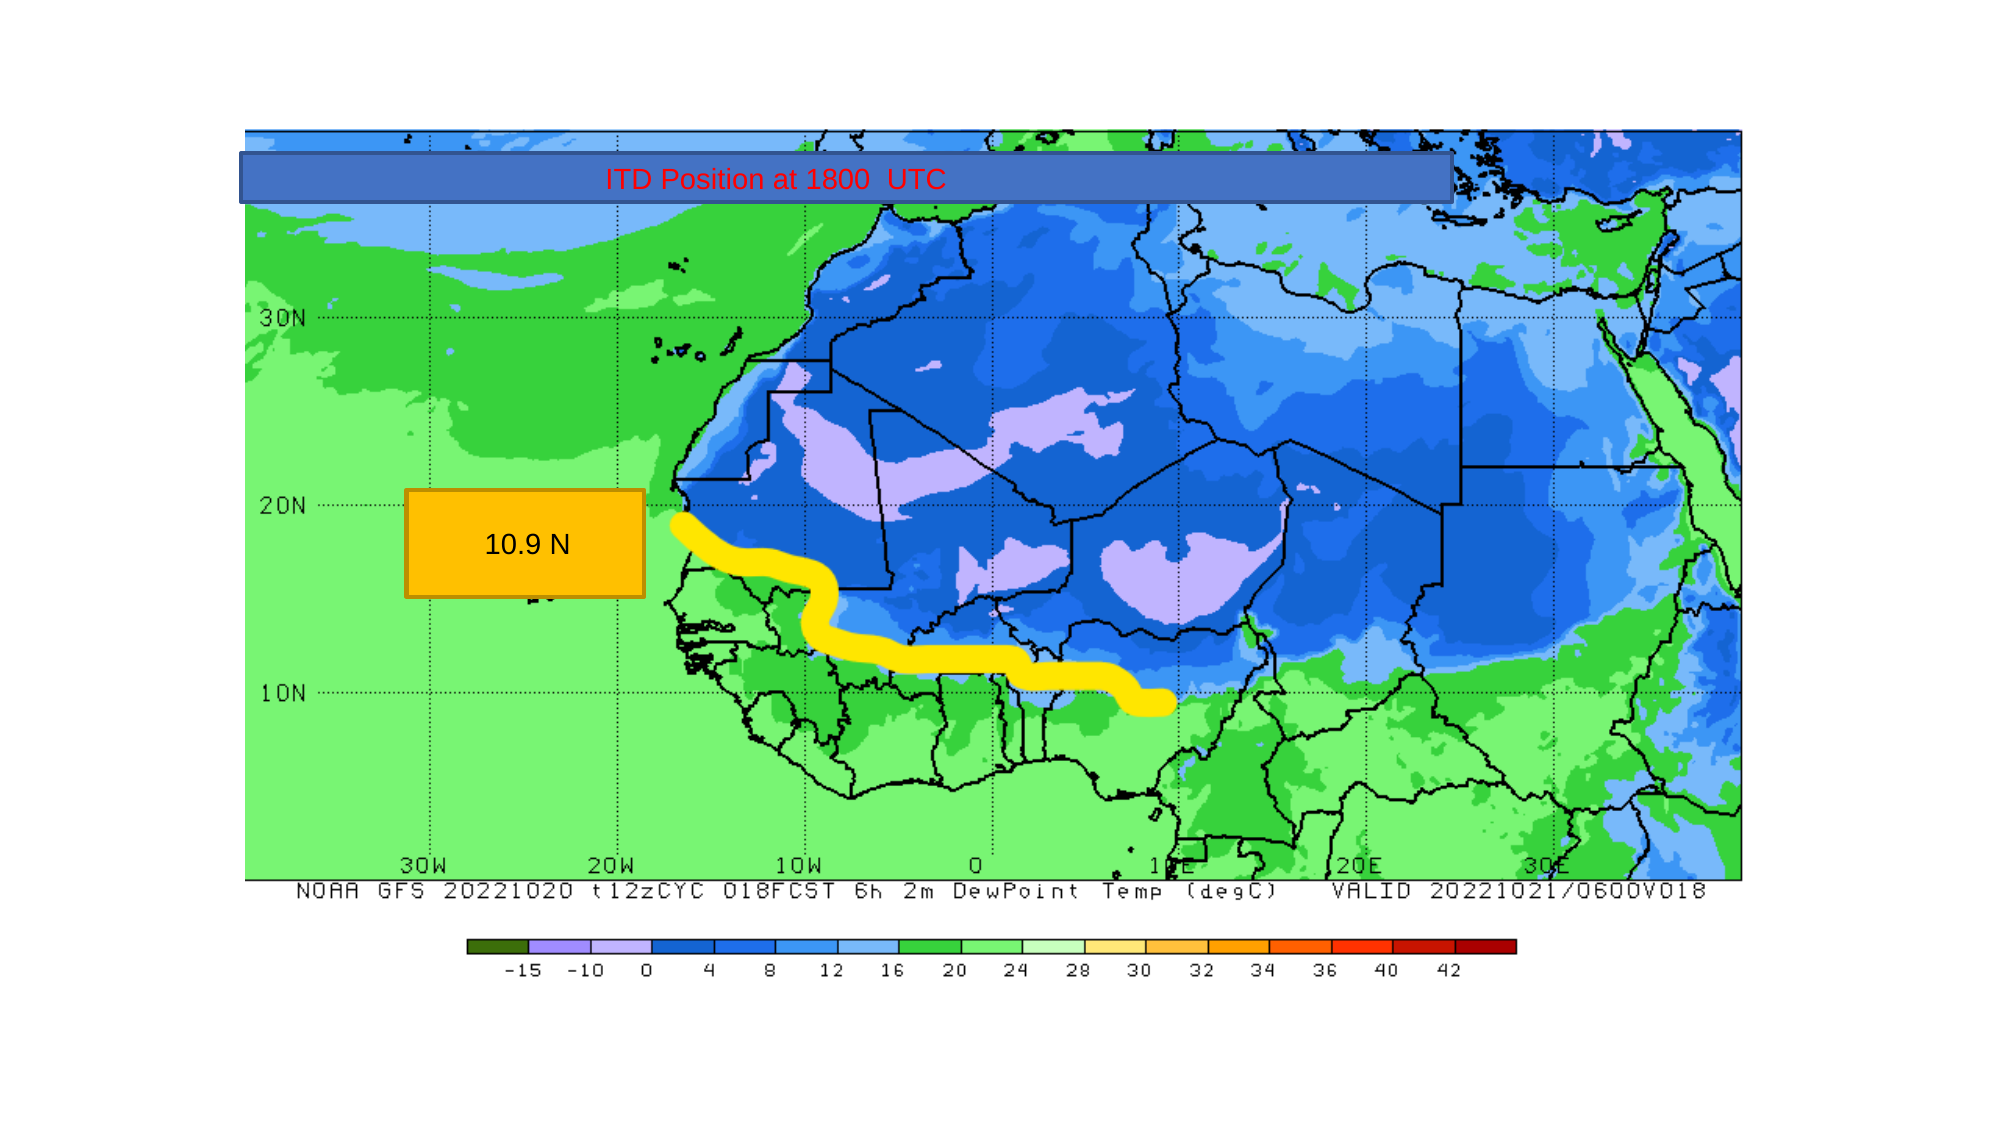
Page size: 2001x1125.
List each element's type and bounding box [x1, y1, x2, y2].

picture [245, 127, 1755, 998]
